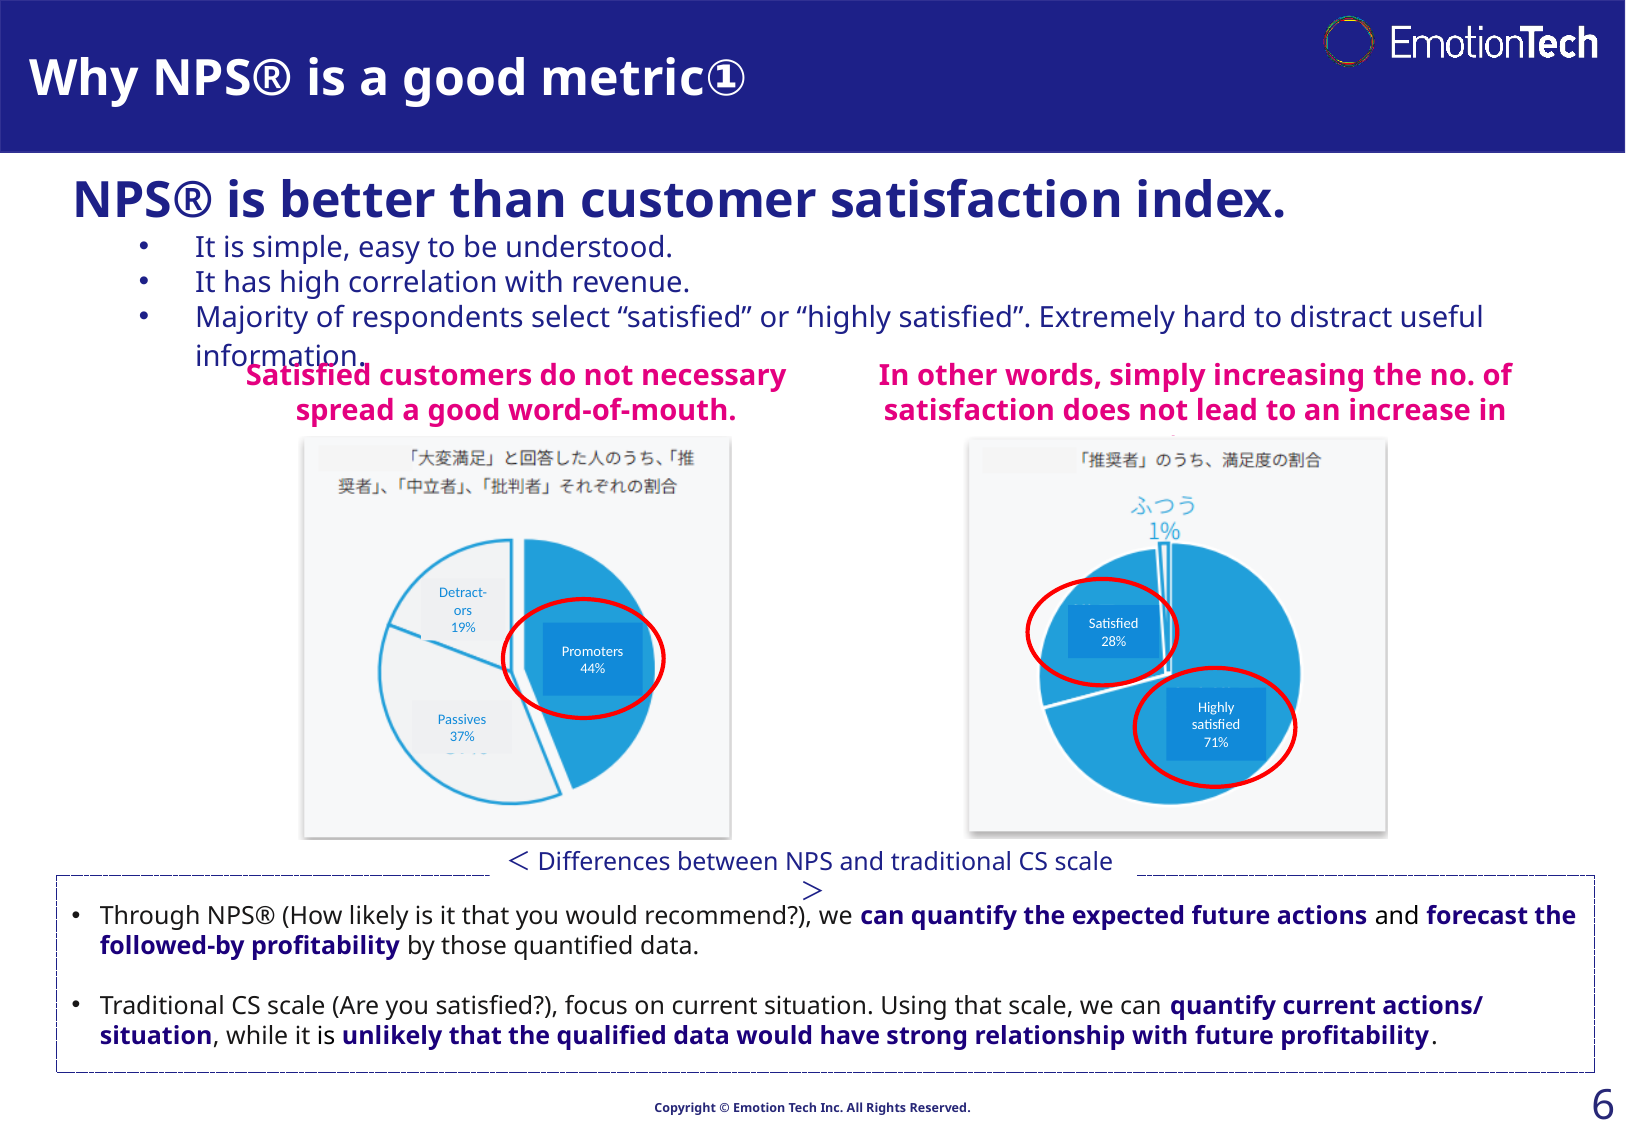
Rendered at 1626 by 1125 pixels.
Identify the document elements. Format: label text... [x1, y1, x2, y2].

text_box Through NPS® (How likely is it that you would recommend?), we can quantify the expected future actions and forecast the followed-by profitability by those quantified data. Traditional CS scale (Are you satisfied?), focus on current situation. Using that scale, we can quantify current actions/ situation, while it is unlikely that the qualified data would have strong relationship with future profitability. [56, 875, 1595, 1073]
text_box NPS® is better than customer satisfaction index. It is simple, easy to be understood. It has high correlation with revenue. Majority of respondents select “satisfied” or “highly satisfied”. Extremely hard to distract useful information. [57, 160, 1595, 381]
text_box ＜Differences between NPS and traditional CS scale＞ [489, 862, 1137, 889]
title Why NPS® is a good metric① [0, 0, 1227, 153]
text_box In other words, simply increasing the no. of satisfaction does not lead to an increase in customers [800, 348, 1592, 469]
text_box Satisfied customers do not necessary spread a good word-of-mouth. [224, 348, 800, 434]
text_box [298, 436, 732, 840]
picture [1290, 0, 1626, 98]
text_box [962, 436, 1388, 839]
